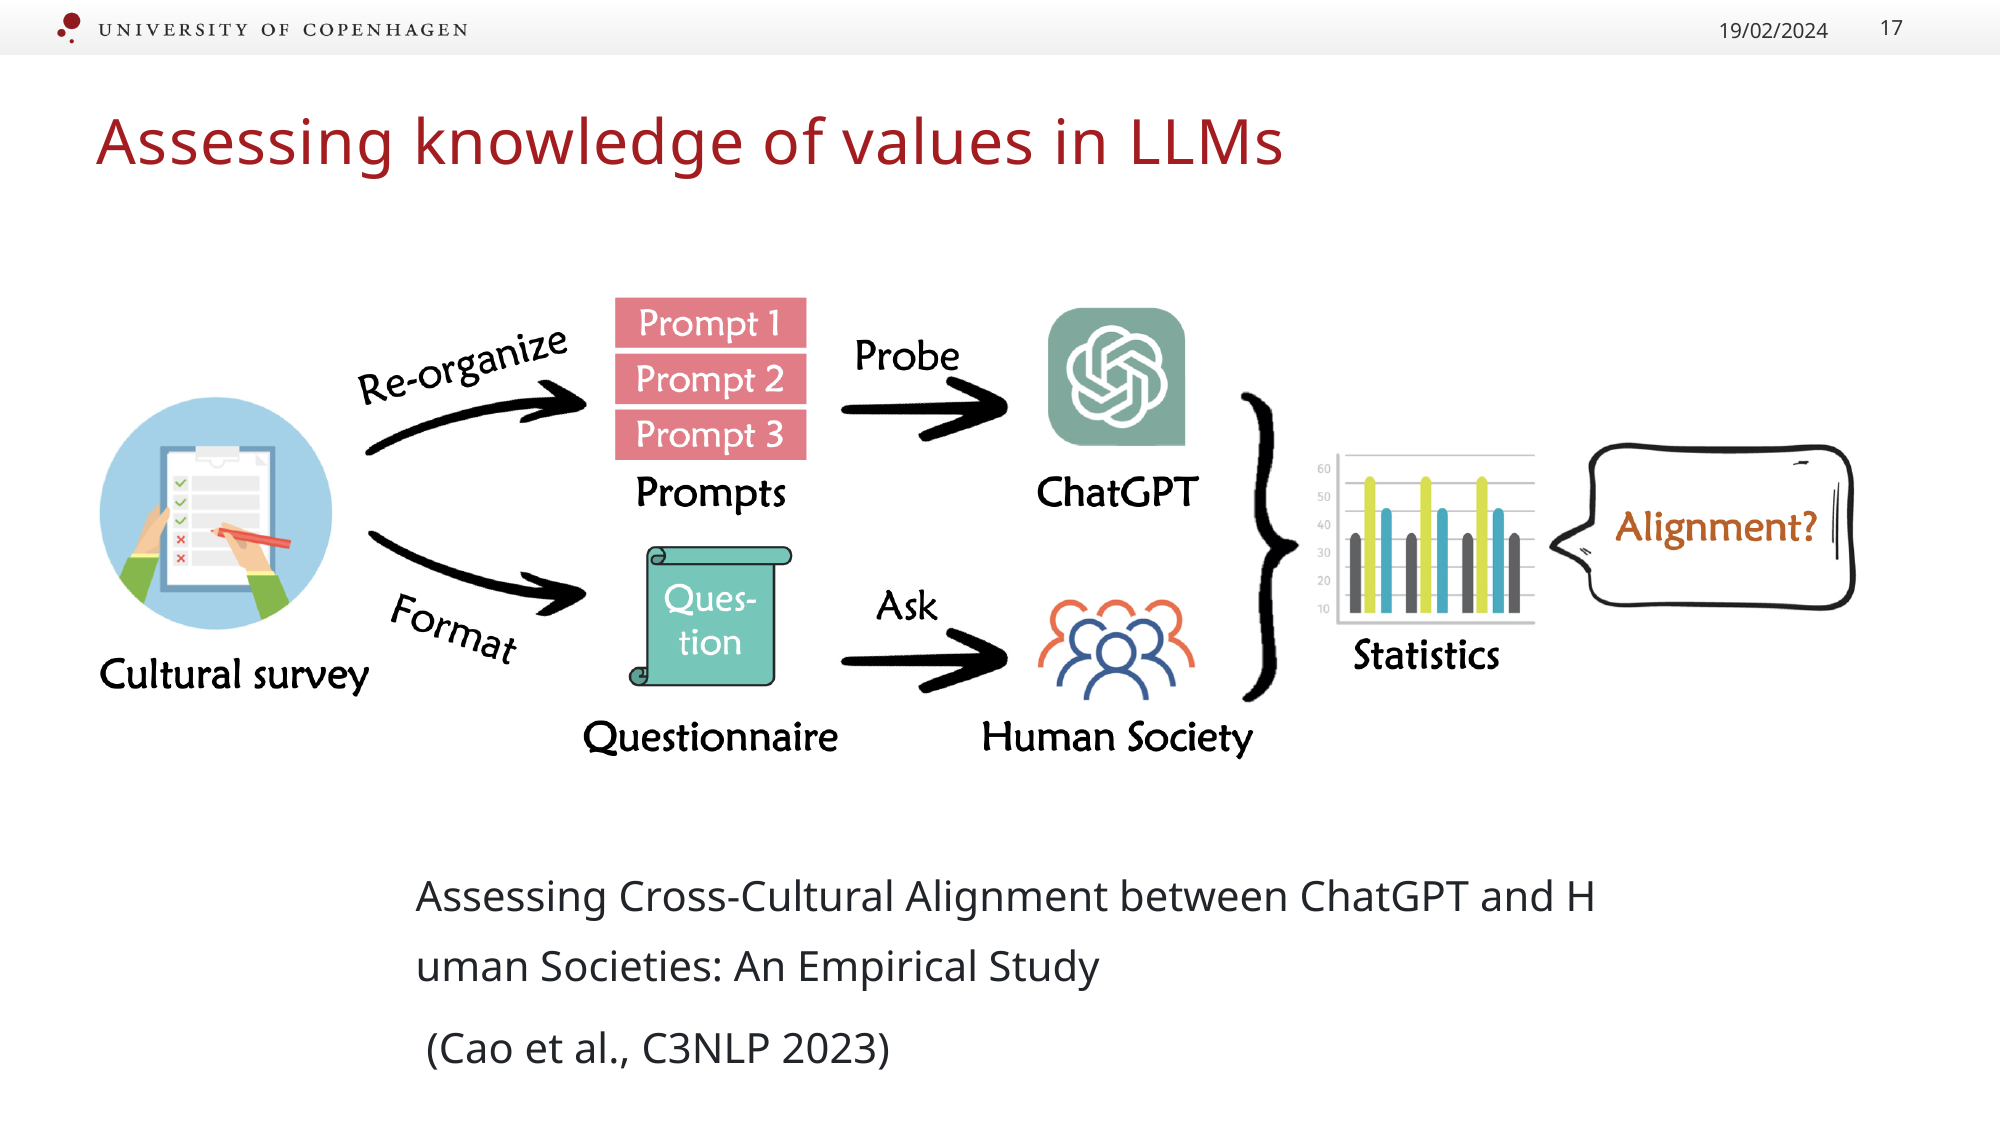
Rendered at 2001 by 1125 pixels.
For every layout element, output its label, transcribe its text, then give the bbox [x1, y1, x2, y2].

title Assessing knowledge of values in LLMs [96, 101, 1904, 244]
text_box Assessing Cross-Cultural Alignment between ChatGPT and Human Societies: An Empirical Study (Cao et al., C3NLP 2023) [415, 840, 1610, 1097]
slide_number 17 [1840, 14, 1904, 43]
picture [92, 15, 475, 42]
picture [68, 254, 1873, 774]
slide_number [1694, 14, 1829, 43]
